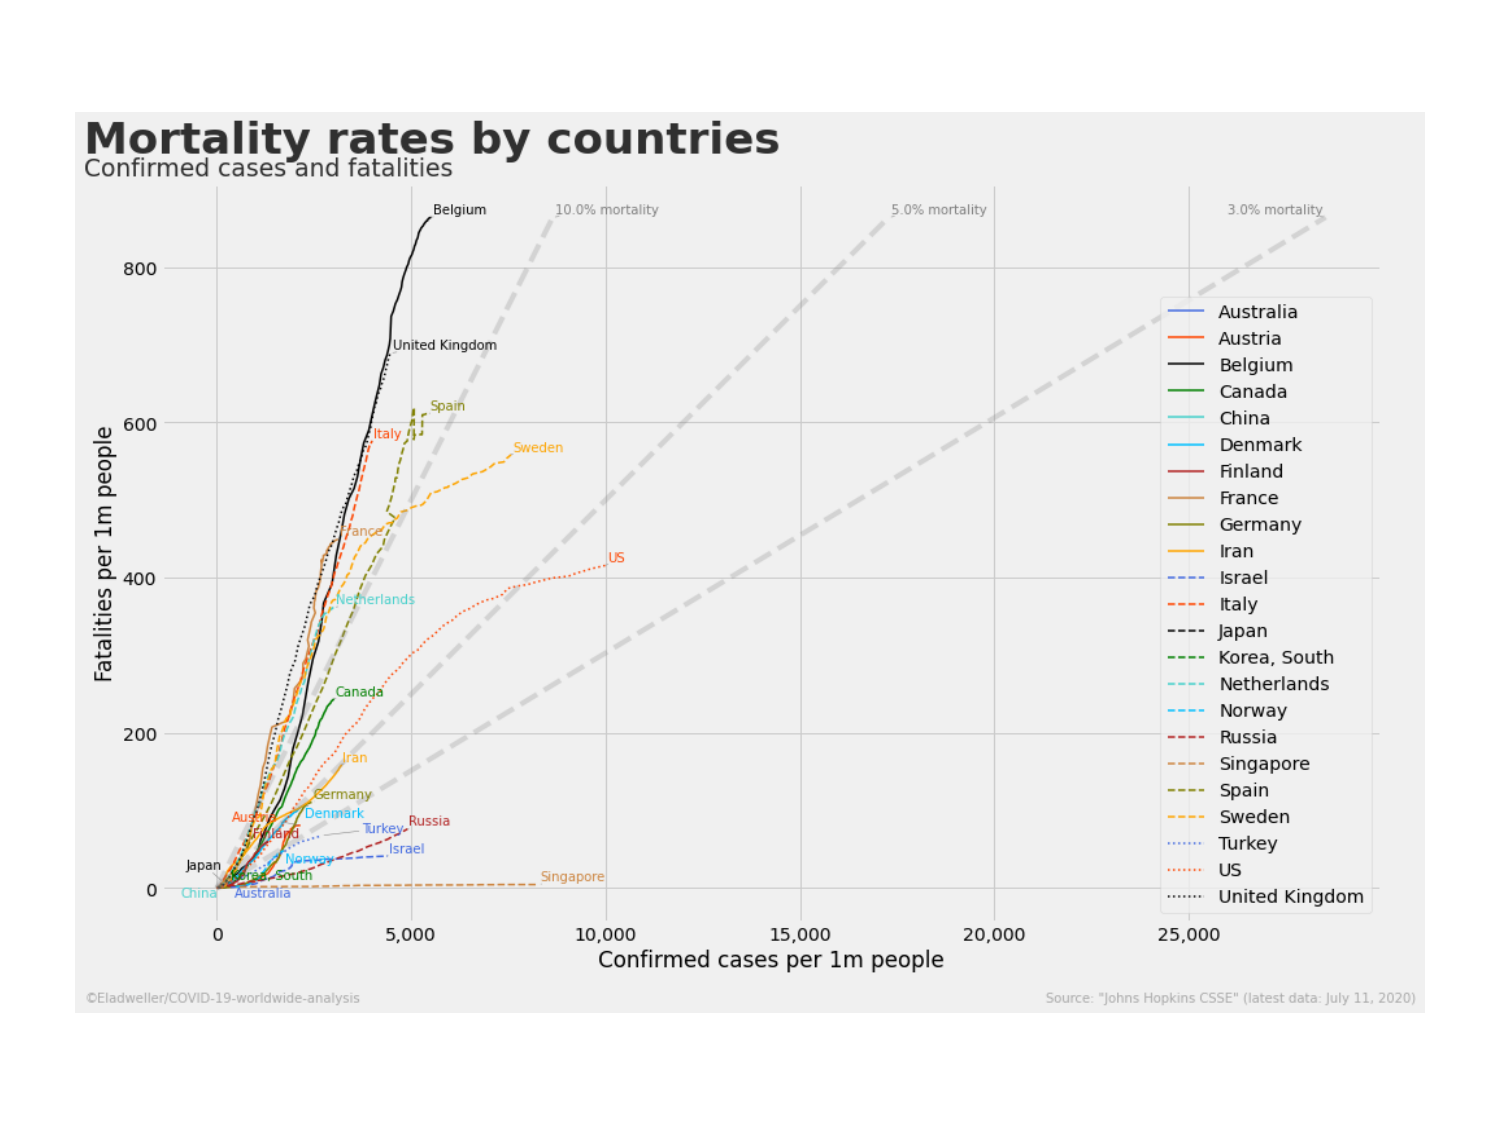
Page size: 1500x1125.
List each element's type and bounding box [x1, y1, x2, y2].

picture [74, 112, 1426, 1013]
